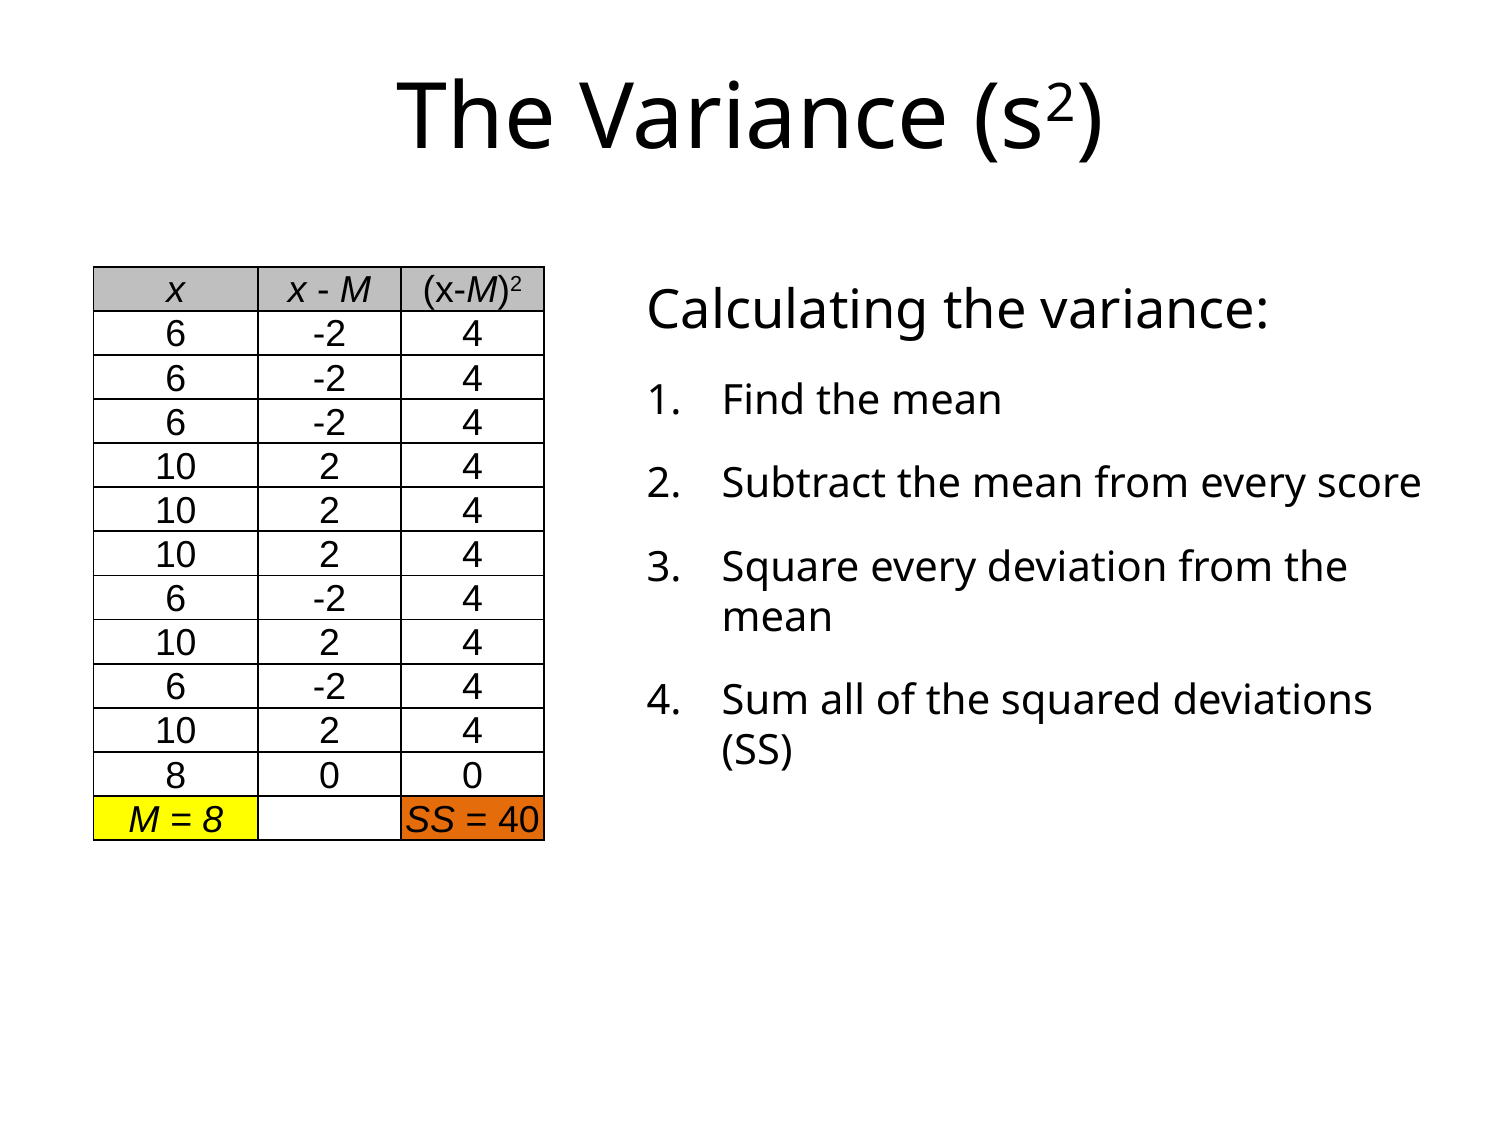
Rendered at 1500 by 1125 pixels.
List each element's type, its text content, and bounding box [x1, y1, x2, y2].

table_cell 2 [259, 532, 400, 575]
table_cell -2 [259, 312, 400, 354]
table_cell 4 [402, 400, 543, 442]
table_cell [259, 797, 400, 839]
table_cell 10 [94, 532, 257, 575]
table_cell 4 [402, 709, 543, 751]
table_cell SS = 40 [402, 797, 543, 839]
table_header x [94, 268, 257, 310]
table_cell 6 [94, 356, 257, 398]
table_cell 2 [259, 709, 400, 751]
table_cell 4 [402, 665, 543, 707]
title The Variance (s2) [75, 31, 1425, 192]
table_cell 10 [94, 709, 257, 751]
table_cell 6 [94, 312, 257, 354]
table_cell 8 [94, 753, 257, 795]
table_cell -2 [259, 400, 400, 442]
table_cell 4 [402, 444, 543, 486]
table_cell 2 [259, 488, 400, 530]
table_cell -2 [259, 356, 400, 398]
table_cell 4 [402, 532, 543, 575]
table_cell 0 [402, 753, 543, 795]
table_cell 2 [259, 620, 400, 663]
table_cell 4 [402, 312, 543, 354]
table_cell M = 8 [94, 797, 257, 839]
table_cell 6 [94, 665, 257, 707]
table_cell 10 [94, 620, 257, 663]
table_cell 2 [259, 444, 400, 486]
table_header x - M [259, 268, 400, 310]
table_cell 6 [94, 400, 257, 442]
table_header (x-M)2 [402, 268, 543, 310]
table_cell 4 [402, 488, 543, 530]
table_cell -2 [259, 576, 400, 619]
table_cell 4 [402, 620, 543, 663]
table_cell 6 [94, 576, 257, 619]
table_cell -2 [259, 665, 400, 707]
list Calculating the variance: Find the mean Subtract the mean from every score Square every deviation from the mean Sum all of the squared deviations (SS) [631, 266, 1467, 881]
table_cell 10 [94, 488, 257, 530]
table_cell 0 [259, 753, 400, 795]
table_cell 4 [402, 356, 543, 398]
table_cell 4 [402, 576, 543, 619]
table_cell 10 [94, 444, 257, 486]
